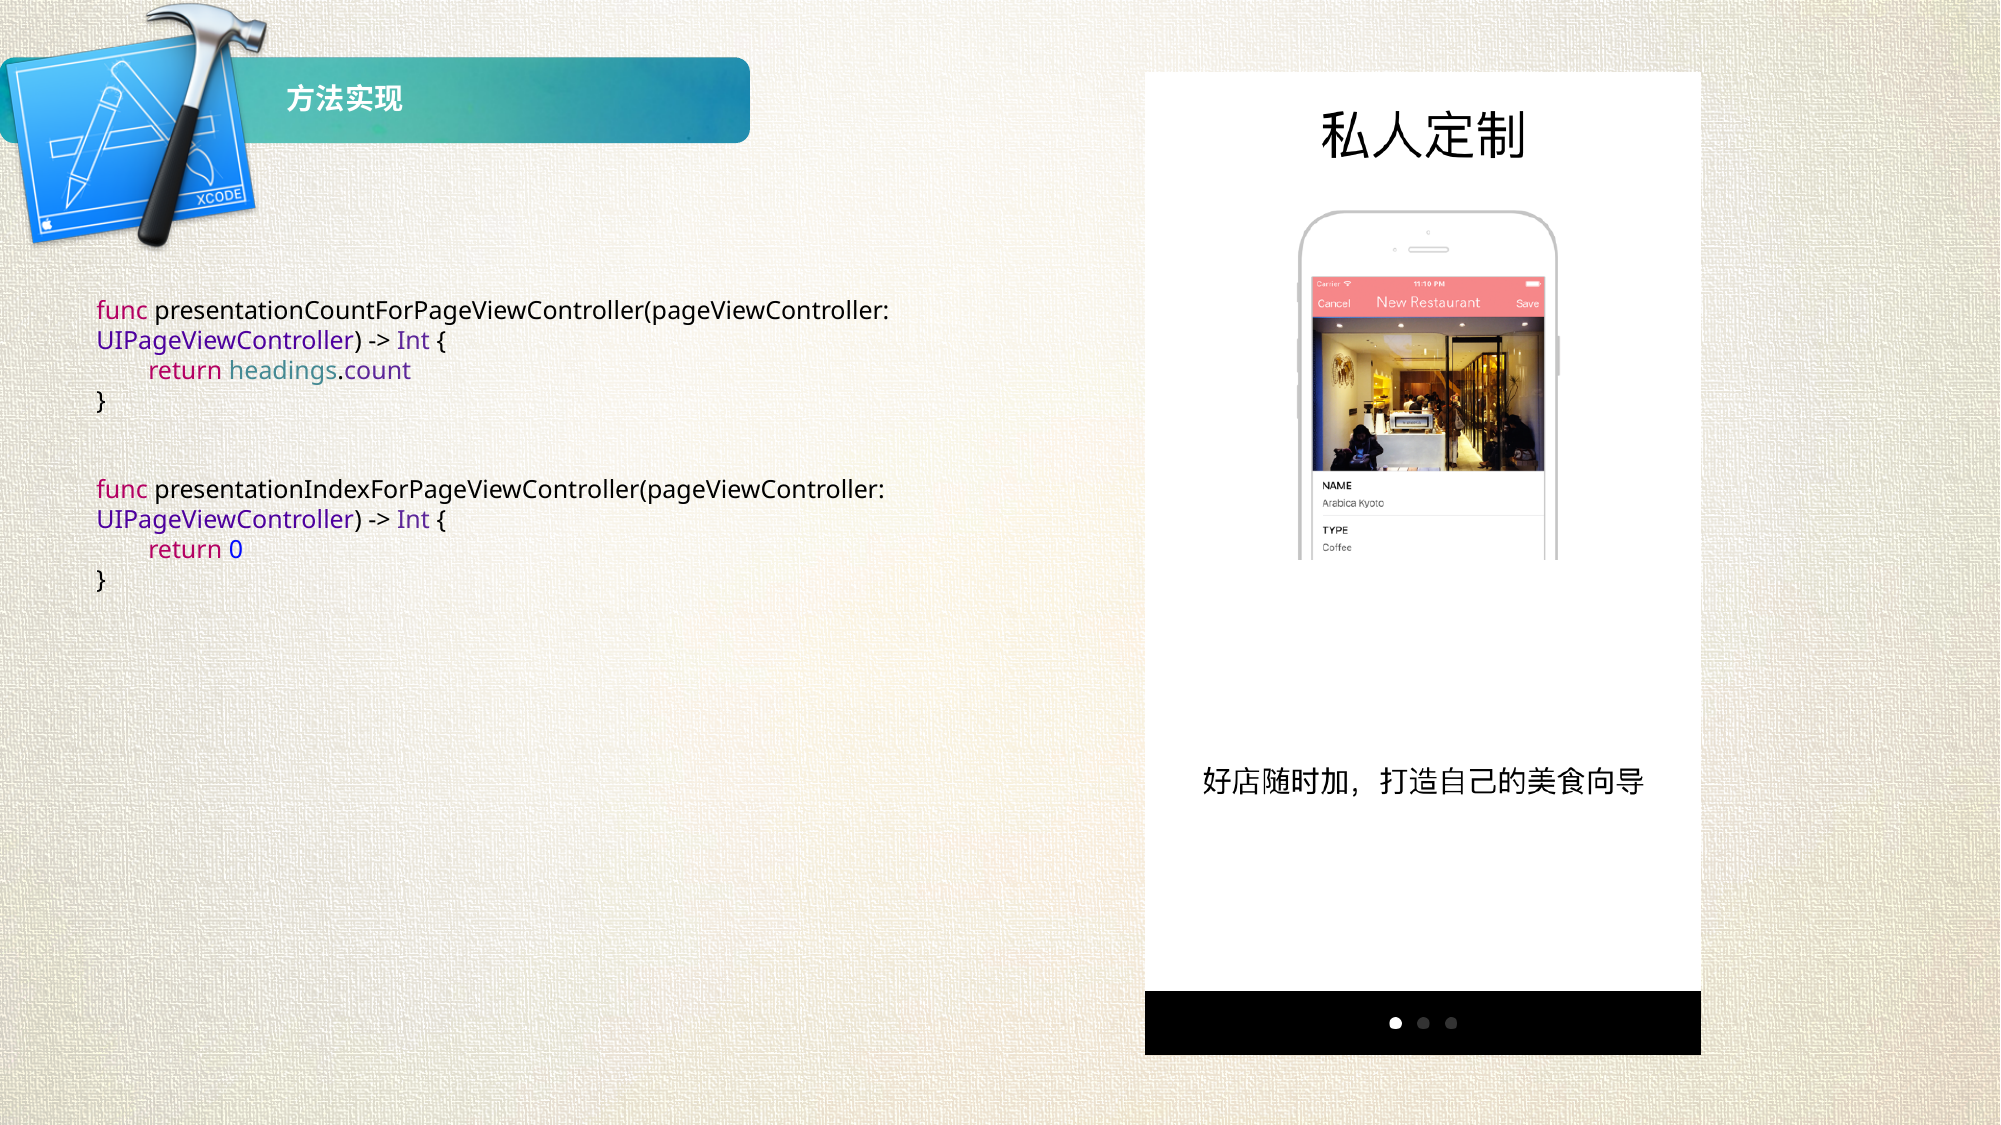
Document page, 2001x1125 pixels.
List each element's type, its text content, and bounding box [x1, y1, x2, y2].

text_box func presentationCountForPageViewController(pageViewController: UIPageViewController) -> Int { return headings.count } func presentationIndexForPageViewController(pageViewController: UIPageViewController) -> Int { return 0 } [81, 286, 1008, 602]
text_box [272, 72, 750, 170]
text_box [272, 56, 751, 134]
picture [0, 0, 2000, 1125]
